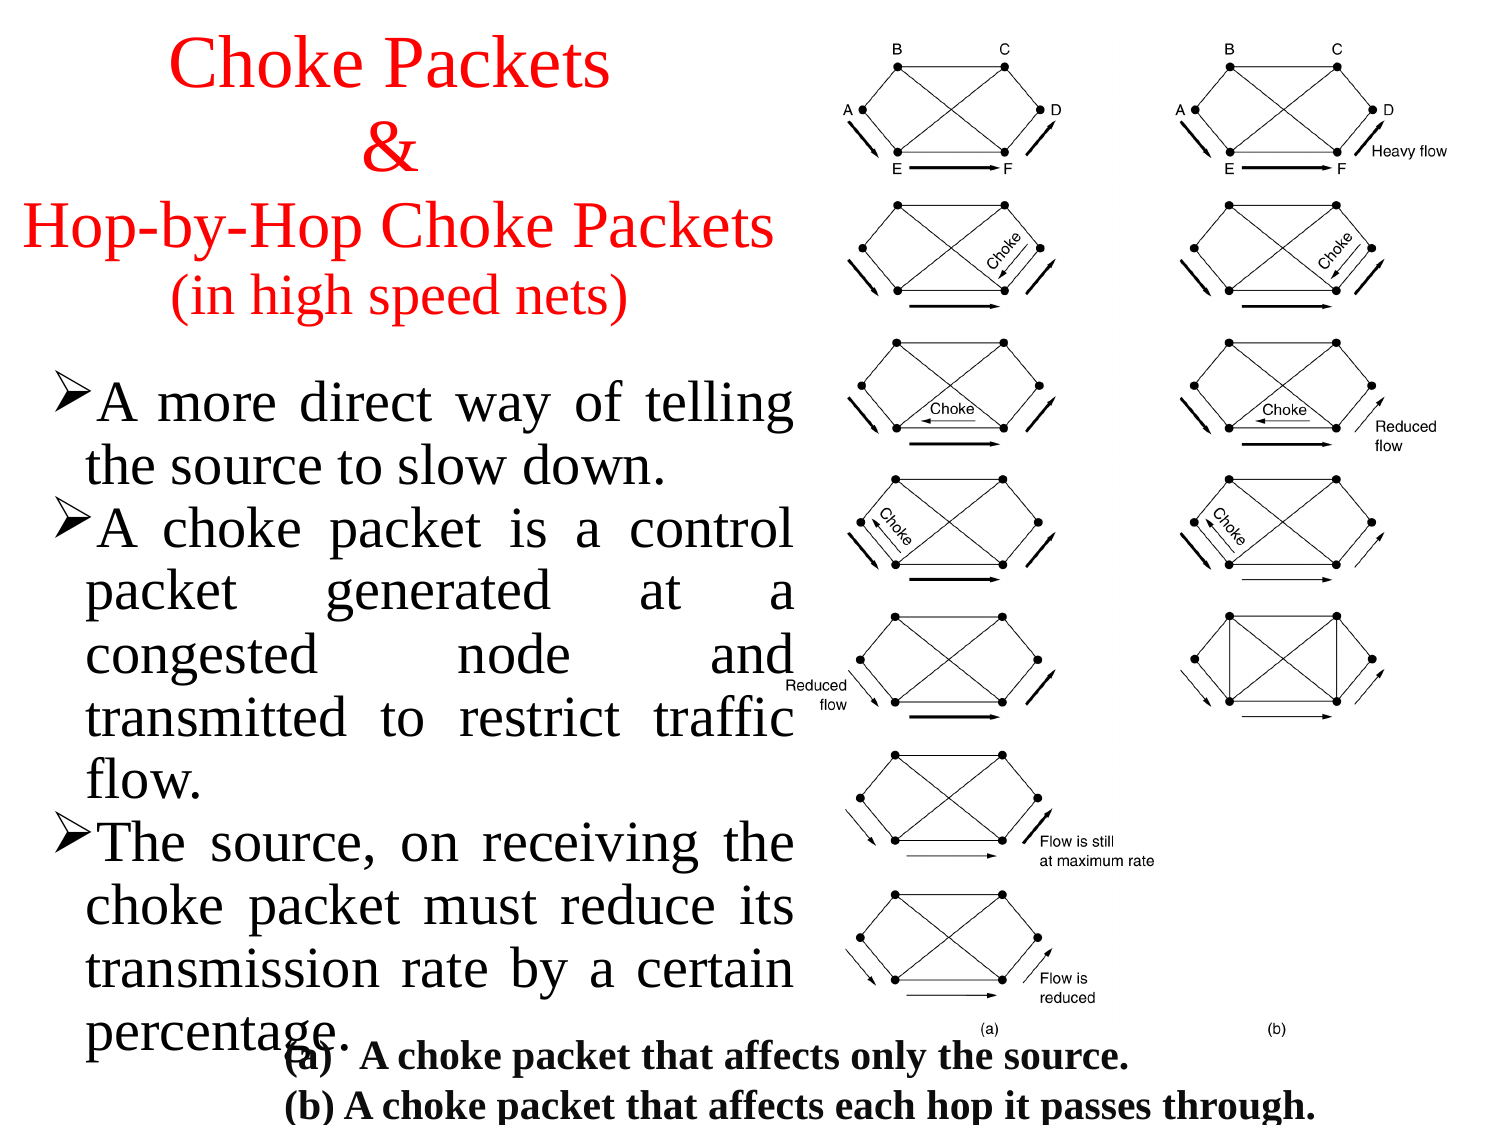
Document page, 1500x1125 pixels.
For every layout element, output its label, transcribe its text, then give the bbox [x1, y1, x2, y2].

text_box Choke Packets & Hop-by-Hop Choke Packets (in high speed nets) [0, 13, 800, 336]
text_box A more direct way of telling the source to slow down. A choke packet is a control packet generated at a congested node and transmitted to restrict traffic flow. The source, on receiving the choke packet must reduce its transmission rate by a certain percentage. [35, 363, 779, 1125]
picture [784, 40, 1448, 1038]
text_box A choke packet that affects only the source. (b) A choke packet that affects each hop it passes through. [269, 1020, 1500, 1125]
